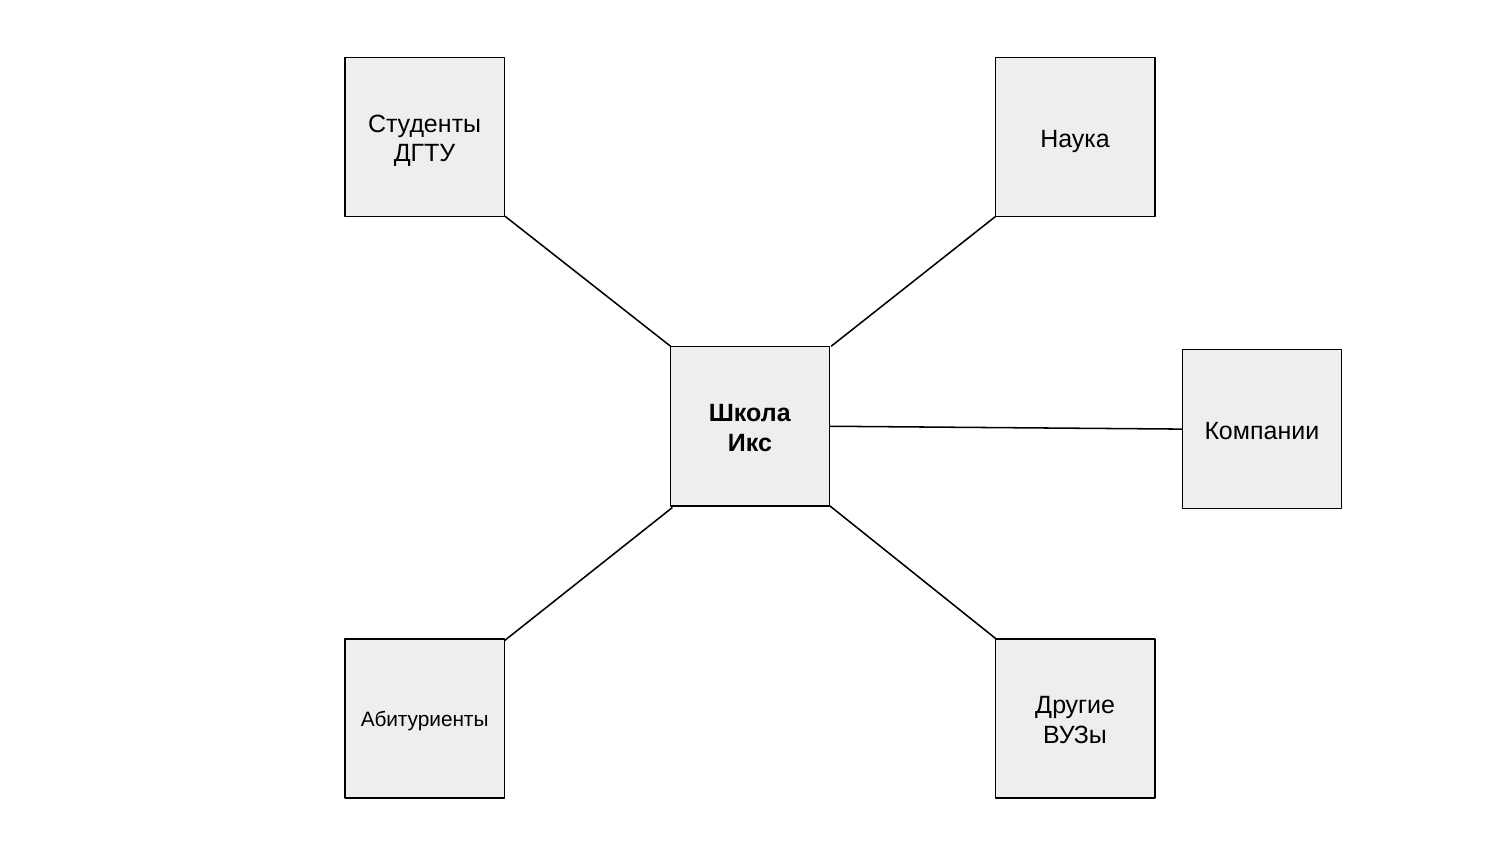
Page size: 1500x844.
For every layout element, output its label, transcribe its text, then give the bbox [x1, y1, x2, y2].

text_box Другие ВУЗы [995, 638, 1155, 799]
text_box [503, 507, 673, 642]
text_box Абитуриенты [345, 638, 505, 799]
text_box Школа Икс [670, 346, 830, 506]
text_box Наука [995, 57, 1155, 217]
text_box Компании [1182, 349, 1342, 509]
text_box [504, 215, 674, 349]
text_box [830, 214, 998, 347]
text_box Студенты ДГТУ [345, 57, 505, 217]
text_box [828, 504, 998, 641]
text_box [829, 425, 1183, 430]
